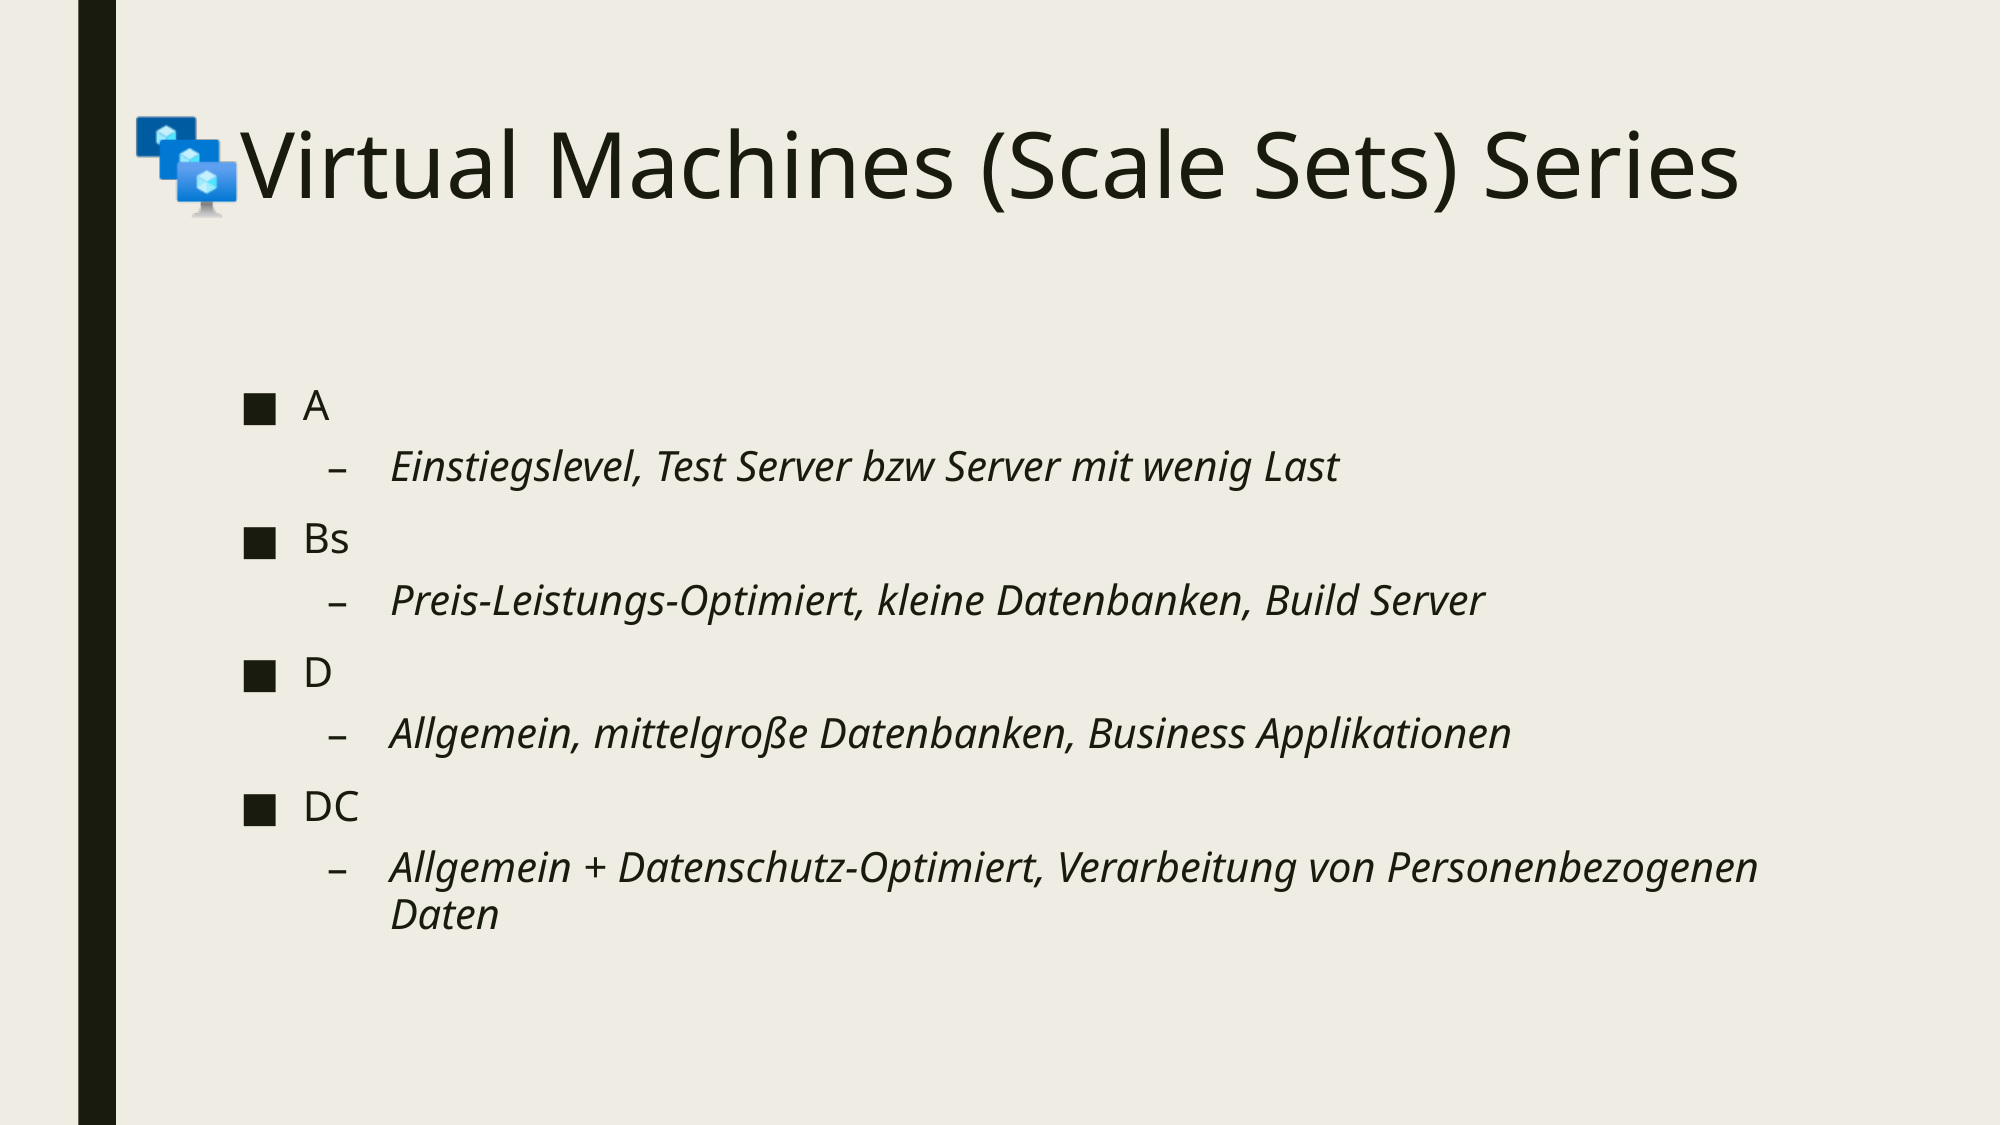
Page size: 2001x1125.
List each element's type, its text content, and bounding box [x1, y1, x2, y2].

list A Einstiegslevel, Test Server bzw Server mit wenig Last Bs Preis-Leistungs-Optimiert, kleine Datenbanken, Build Server D Allgemein, mittelgroße Datenbanken, Business Applikationen DC Allgemein + Datenschutz-Optimiert, Verarbeitung von Personenbezogenen Daten [225, 375, 1800, 963]
title Virtual Machines (Scale Sets) Series [225, 112, 1800, 357]
picture [132, 112, 238, 218]
